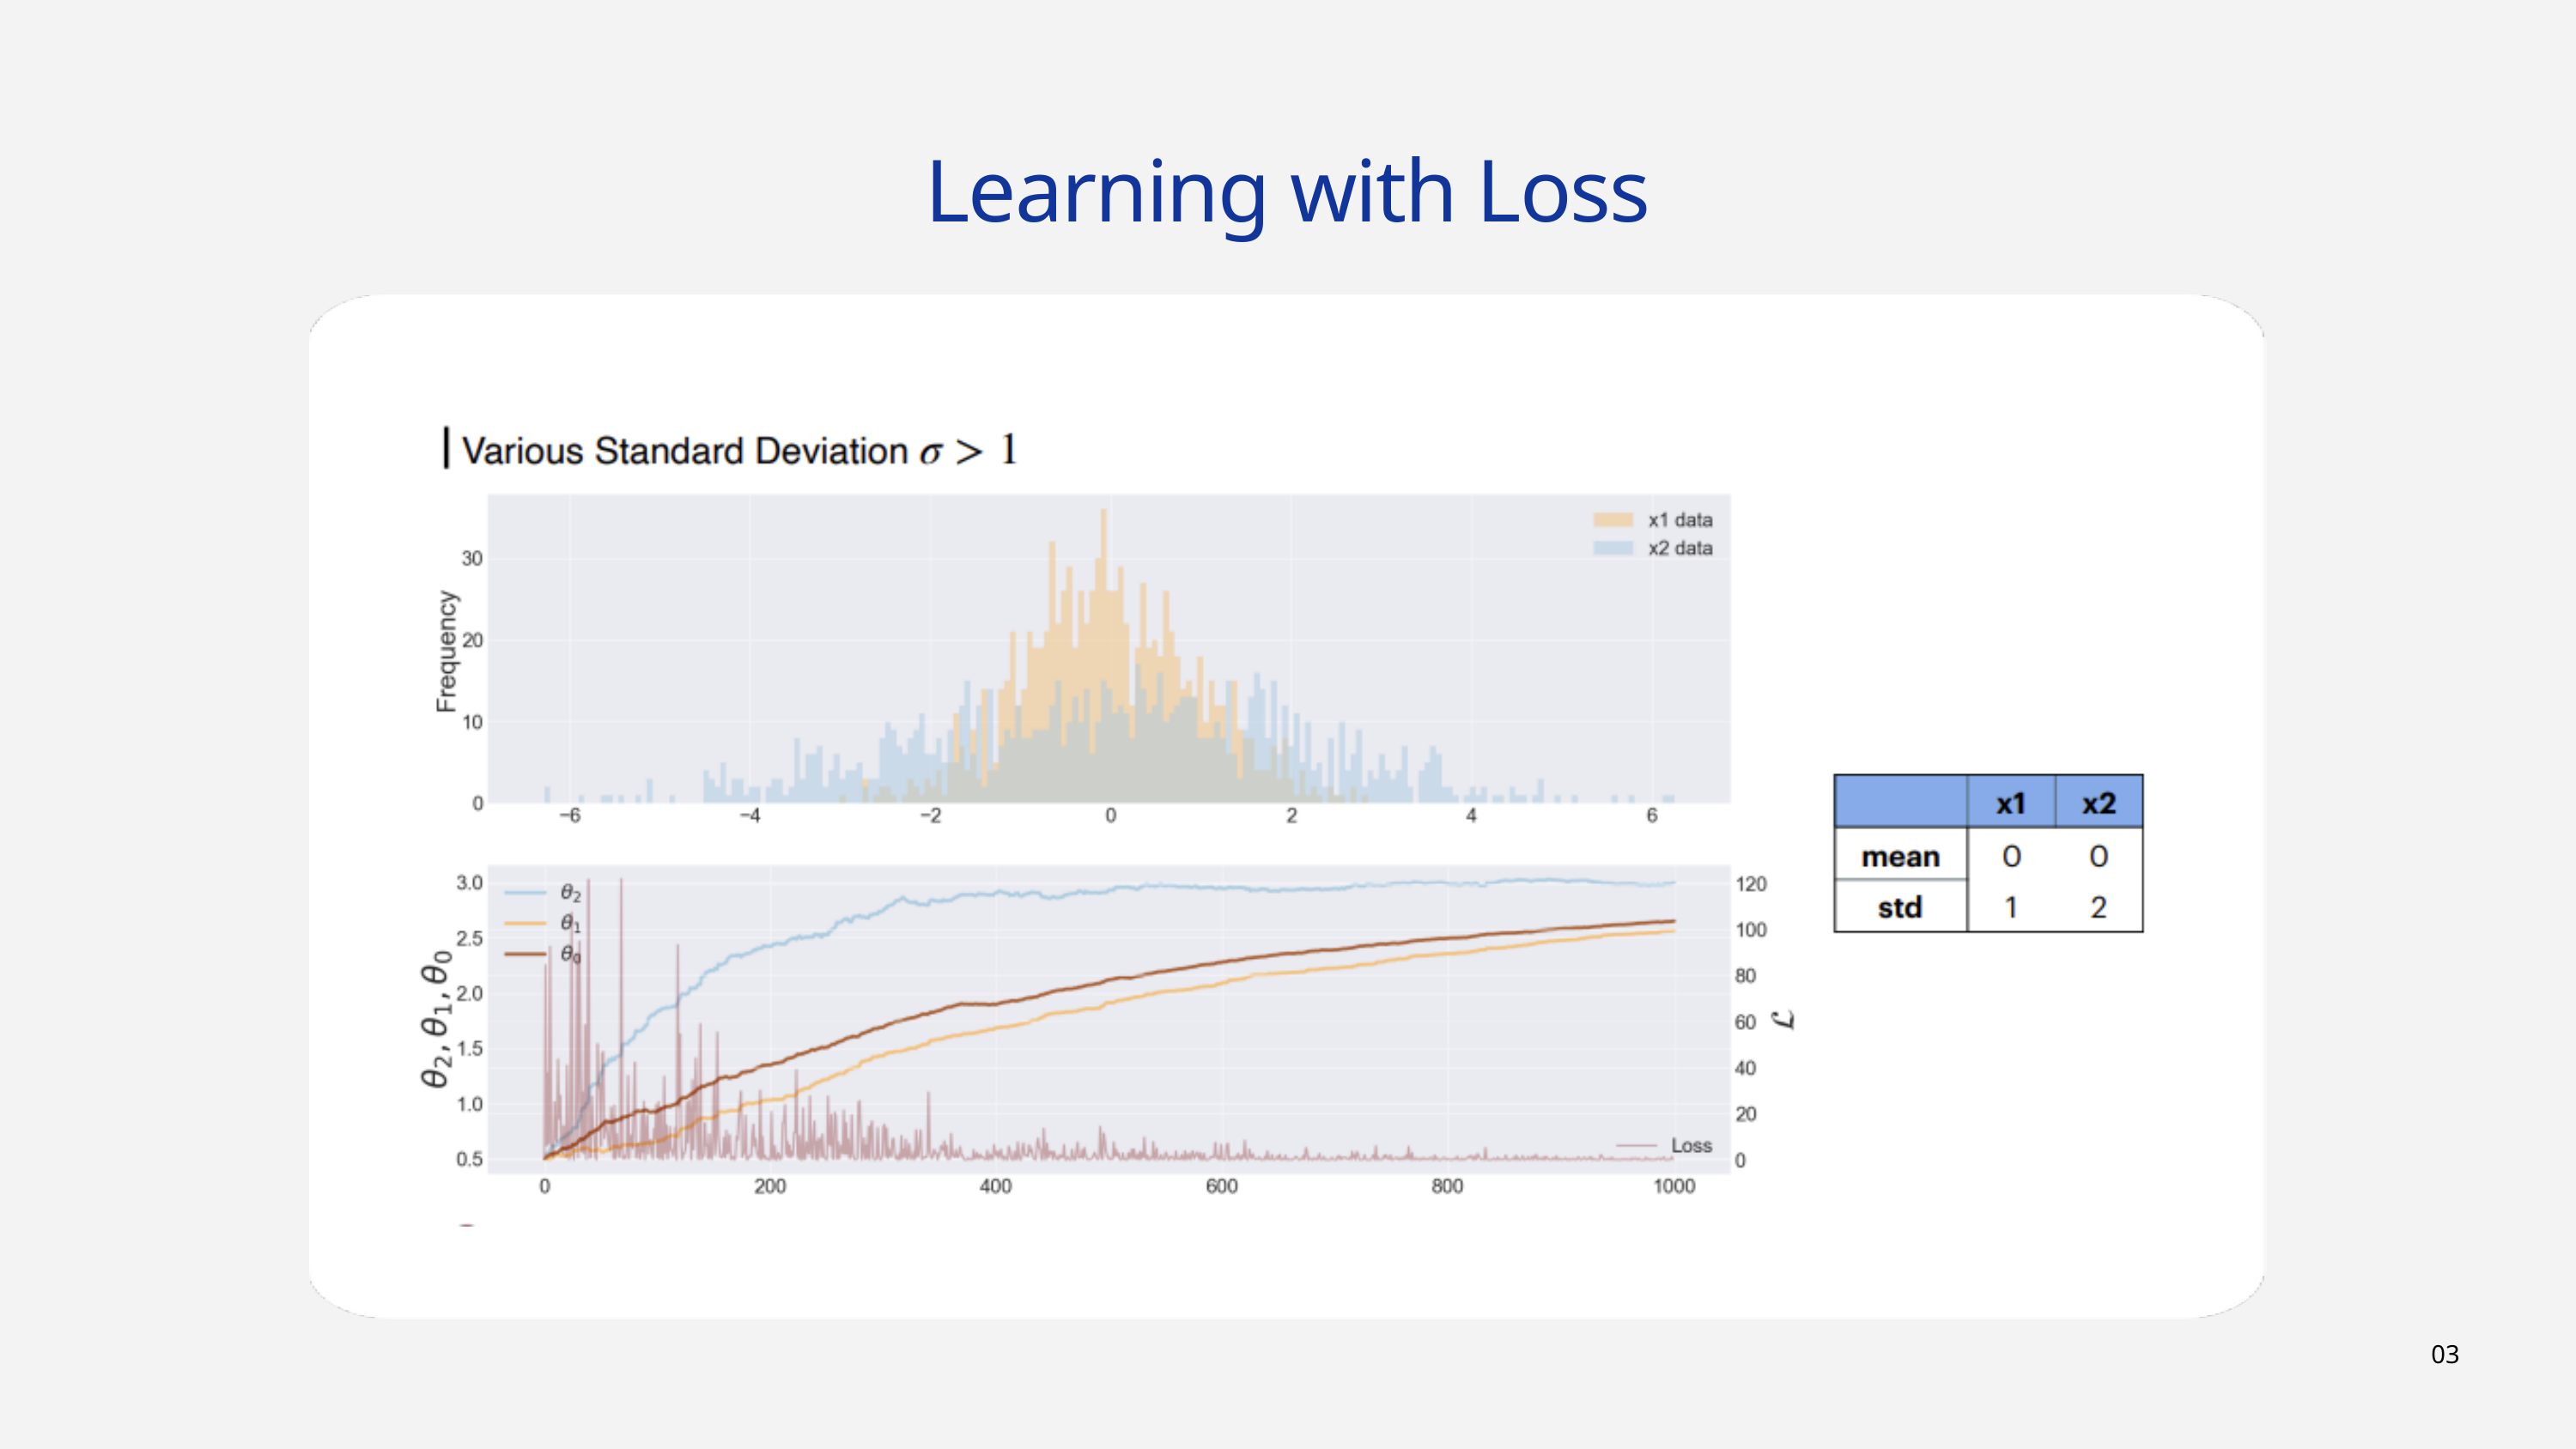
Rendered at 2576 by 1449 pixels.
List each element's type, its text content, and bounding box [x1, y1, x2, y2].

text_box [309, 294, 2267, 1319]
picture [416, 412, 2171, 1227]
text_box Learning with Loss [309, 130, 2267, 246]
text_box 03 [2385, 1331, 2473, 1375]
